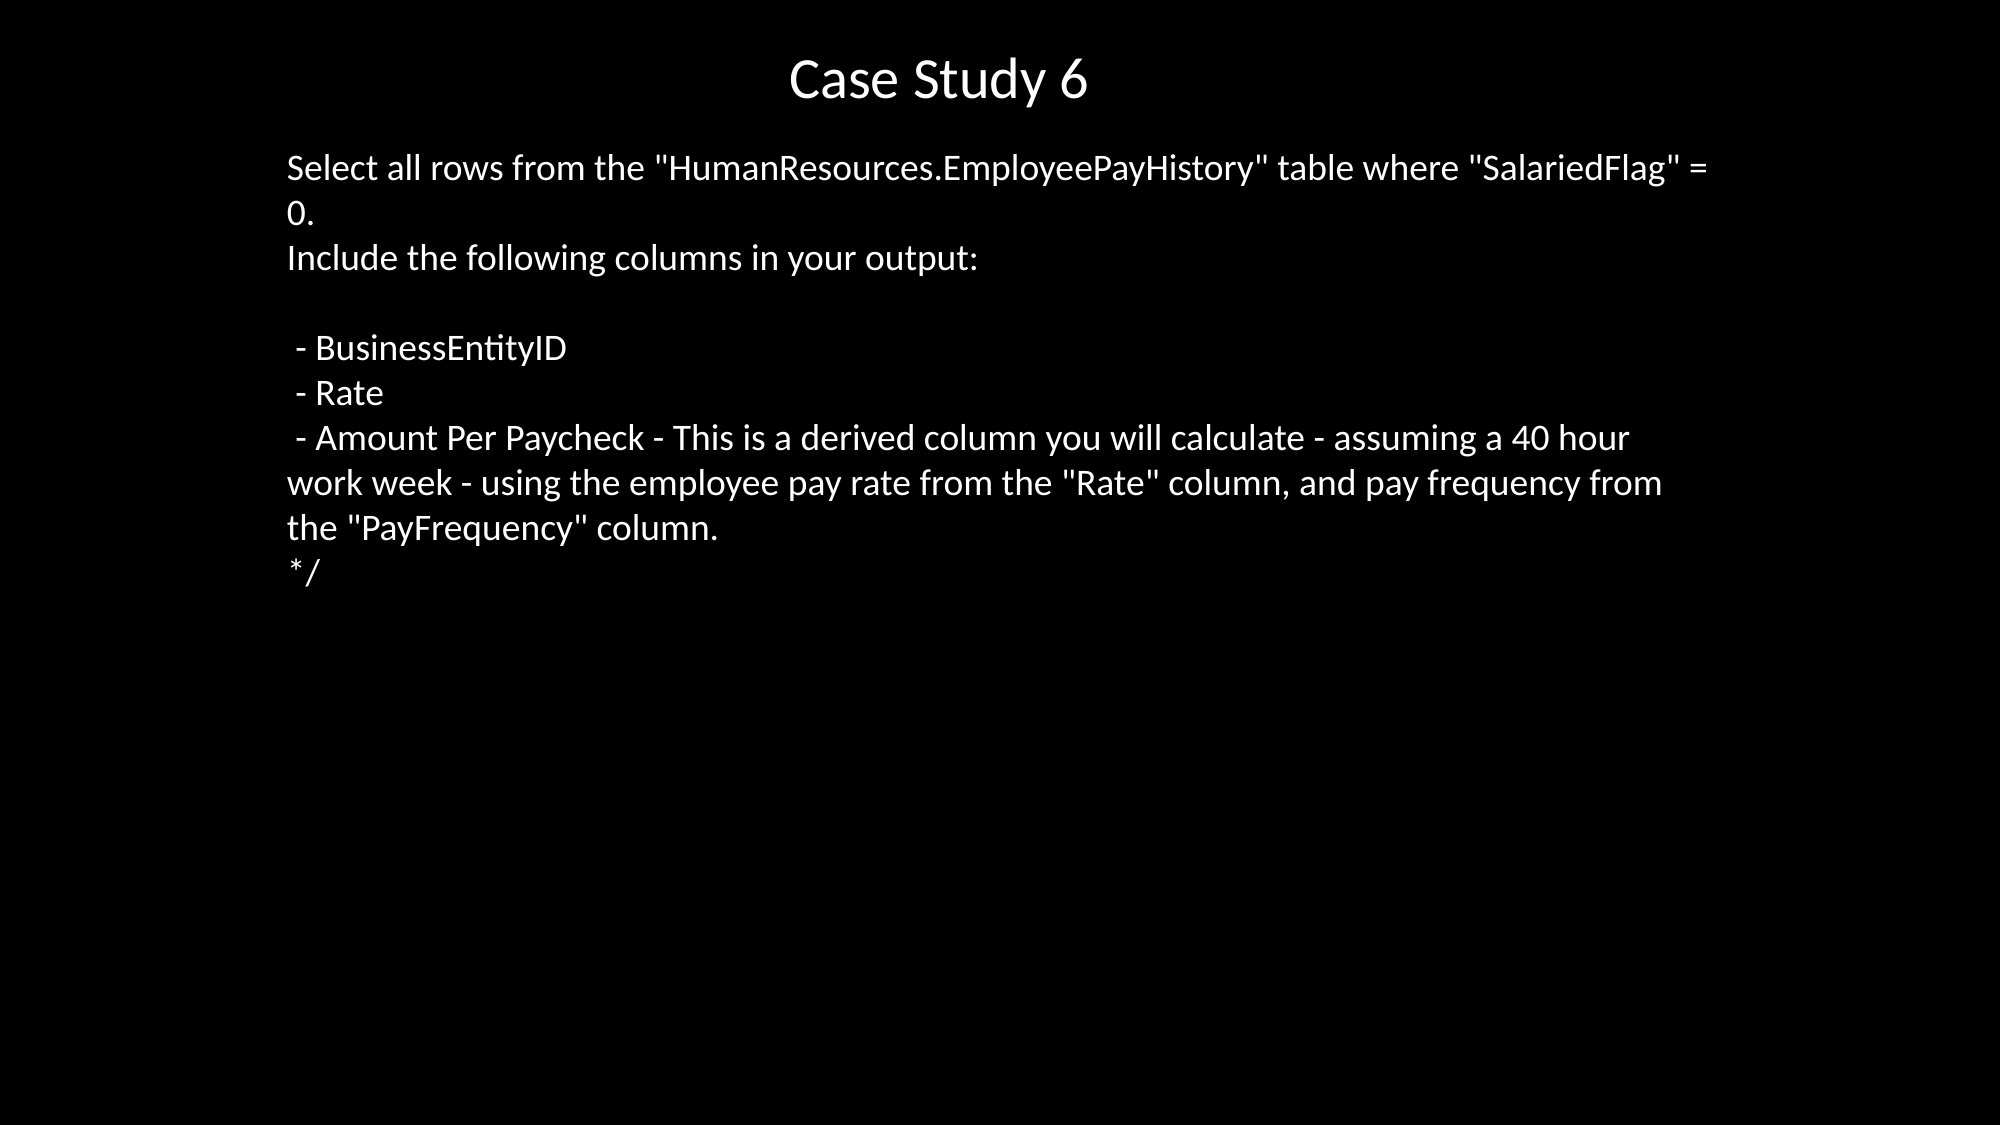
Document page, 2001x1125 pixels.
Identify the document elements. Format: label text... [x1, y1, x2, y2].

text_box Case Study 6 [261, 28, 1617, 132]
text_box Select all rows from the "HumanResources.EmployeePayHistory" table where "SalariedFlag" = 0. Include the following columns in your output: - BusinessEntityID - Rate - Amount Per Paycheck - This is a derived column you will calculate - assuming a 40 hour work week - using the employee pay rate from the "Rate" column, and pay frequency from the "PayFrequency" column. */ [272, 136, 1729, 646]
